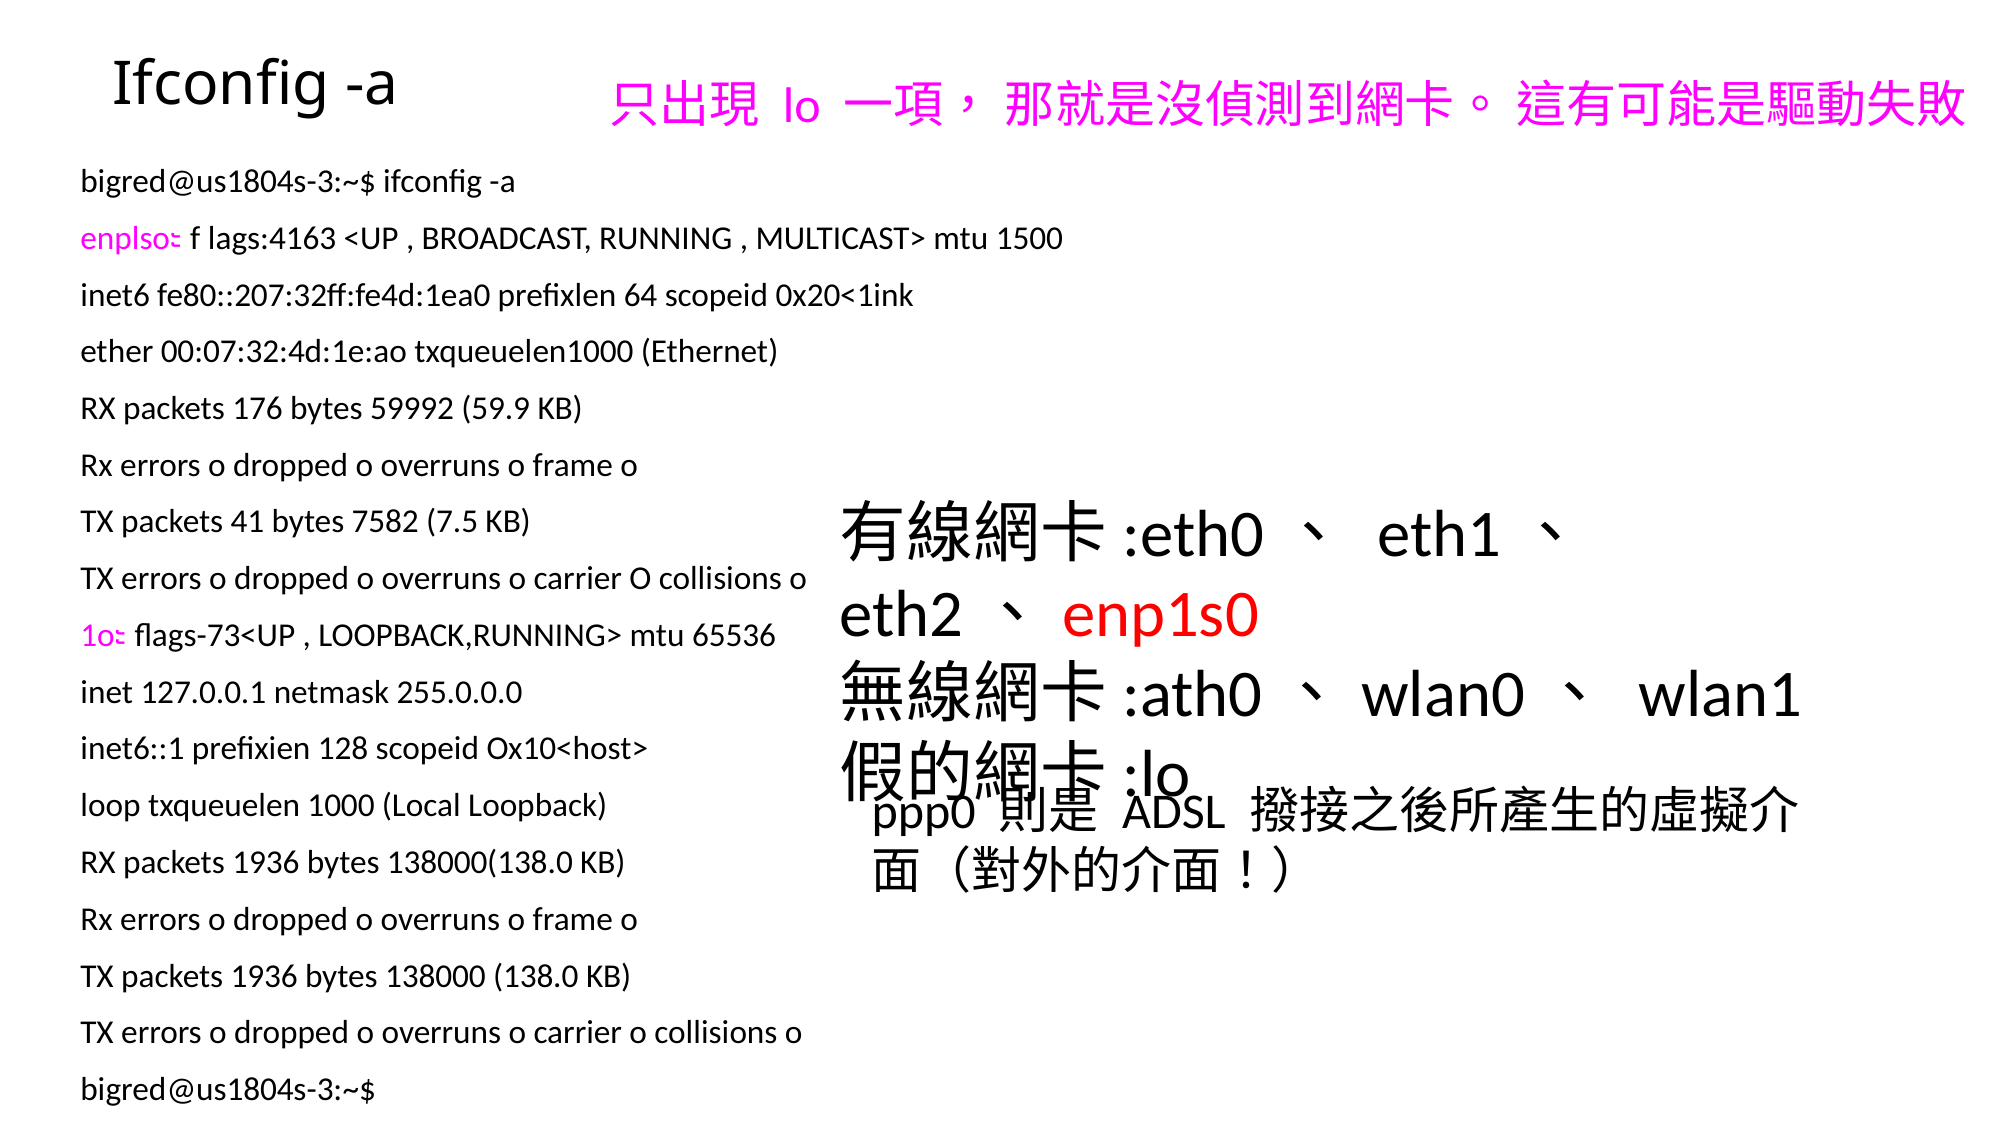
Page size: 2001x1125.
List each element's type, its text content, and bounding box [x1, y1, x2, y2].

list bigred@us1804s-3:~$ ifconfig -a enplsoะ f lags:4163 <UP , BROADCAST, RUNNING , MULTICAST> mtu 1500 inet6 fe80::207:32ff:fe4d:1ea0 prefixlen 64 scopeid 0x20<1ink ether 00:07:32:4d:1e:ao txqueuelen1000 (Ethernet) RX packets 176 bytes 59992 (59.9 KB) Rx errors o dropped o overruns o frame o TX packets 41 bytes 7582 (7.5 KB) TX errors o dropped o overruns o carrier O collisions o 1oะ flags-73<UP , LOOPBACK,RUNNING> mtu 65536 inet 127.0.0.1 netmask 255.0.0.0 inet6::1 prefixien 128 scopeid Ox10<host> loop txqueuelen 1000 (Local Loopback) RX packets 1936 bytes 138000(138.0 KB) Rx errors o dropped o overruns o frame o TX packets 1936 bytes 138000 (138.0 KB) TX errors o dropped o overruns o carrier o collisions o bigred@us1804s-3:~$ [65, 156, 1976, 1086]
text_box 有線網卡:eth0、 eth1、 eth2、enp1s0 無線網卡:ath0、wlan0、 wlan1 假的網卡:lo [825, 482, 1960, 818]
title Ifconfig -a [97, 44, 1823, 125]
text_box 只出現 lo 一項， 那就是沒偵測到網卡。 這有可能是驅動失敗 [594, 64, 1982, 140]
text_box ppp0 則是 ADSL 撥接之後所產生的虛擬介面（對外的介面！） [856, 771, 1823, 907]
